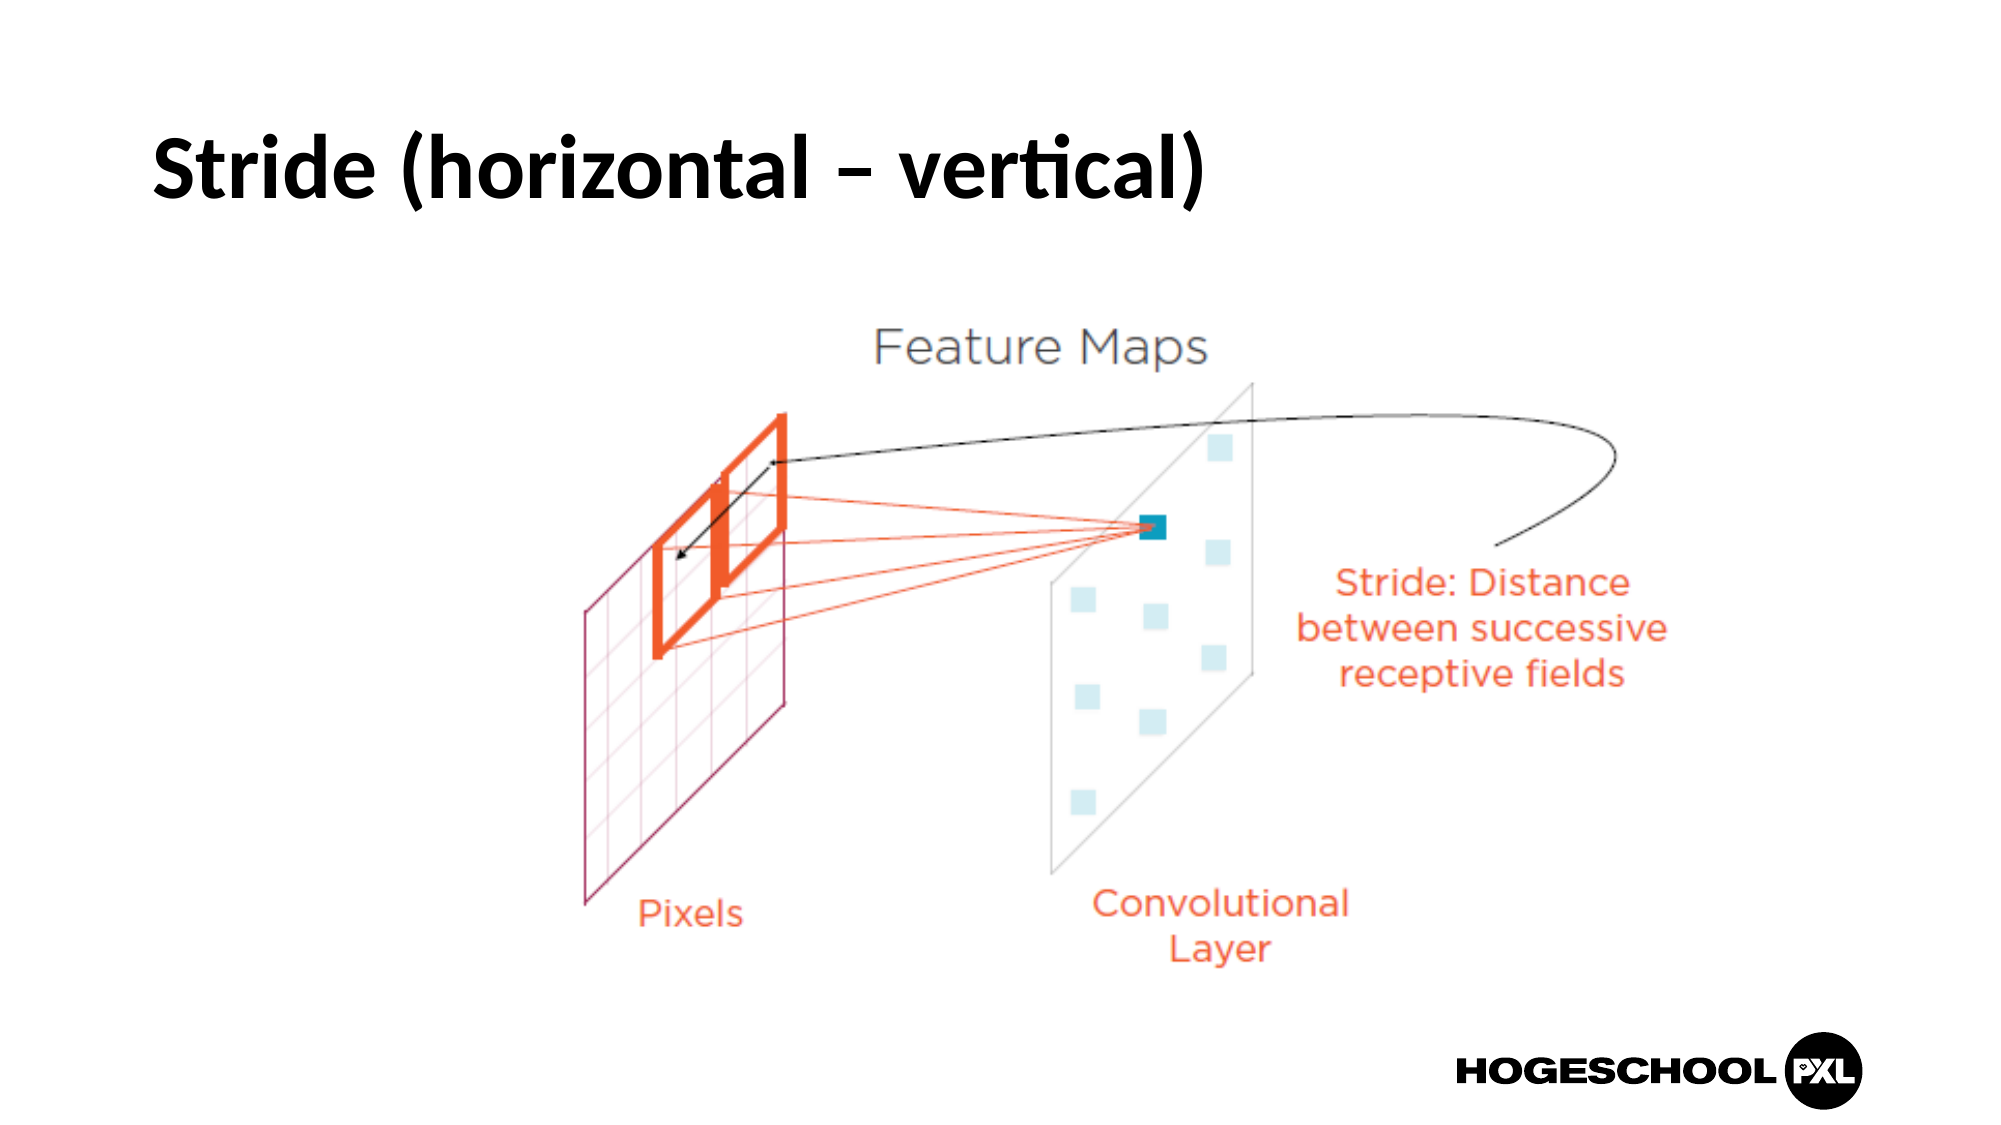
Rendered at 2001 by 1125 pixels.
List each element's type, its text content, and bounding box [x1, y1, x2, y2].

title Stride (horizontal – vertical) [137, 59, 1863, 278]
picture [367, 259, 1714, 1014]
